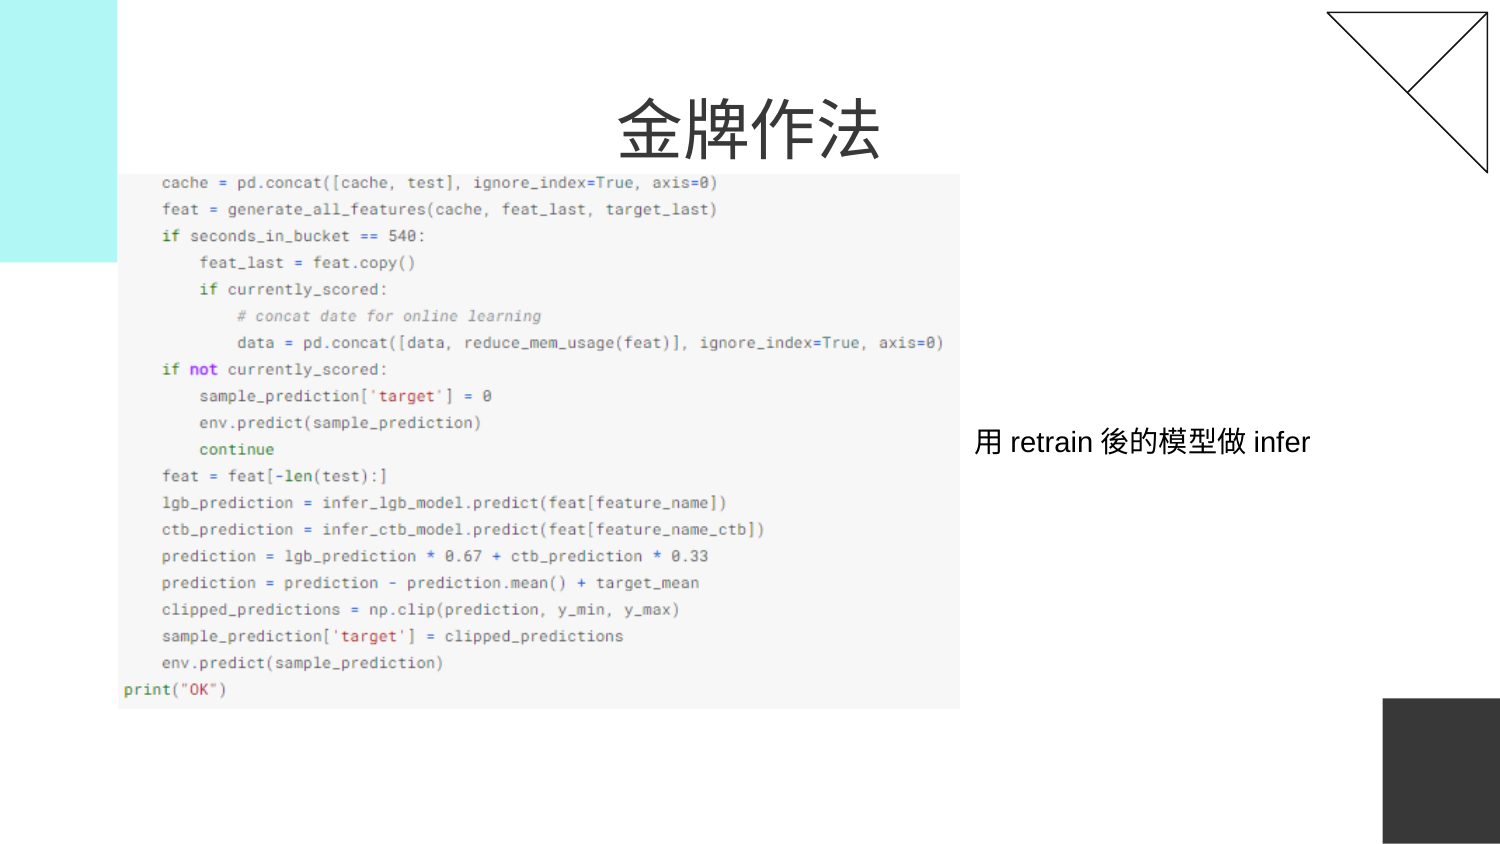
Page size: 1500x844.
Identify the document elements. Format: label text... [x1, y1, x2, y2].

title 金牌作法 [118, 72, 1382, 167]
picture [117, 173, 960, 709]
text_box 用retrain後的模型做infer [964, 415, 1447, 466]
